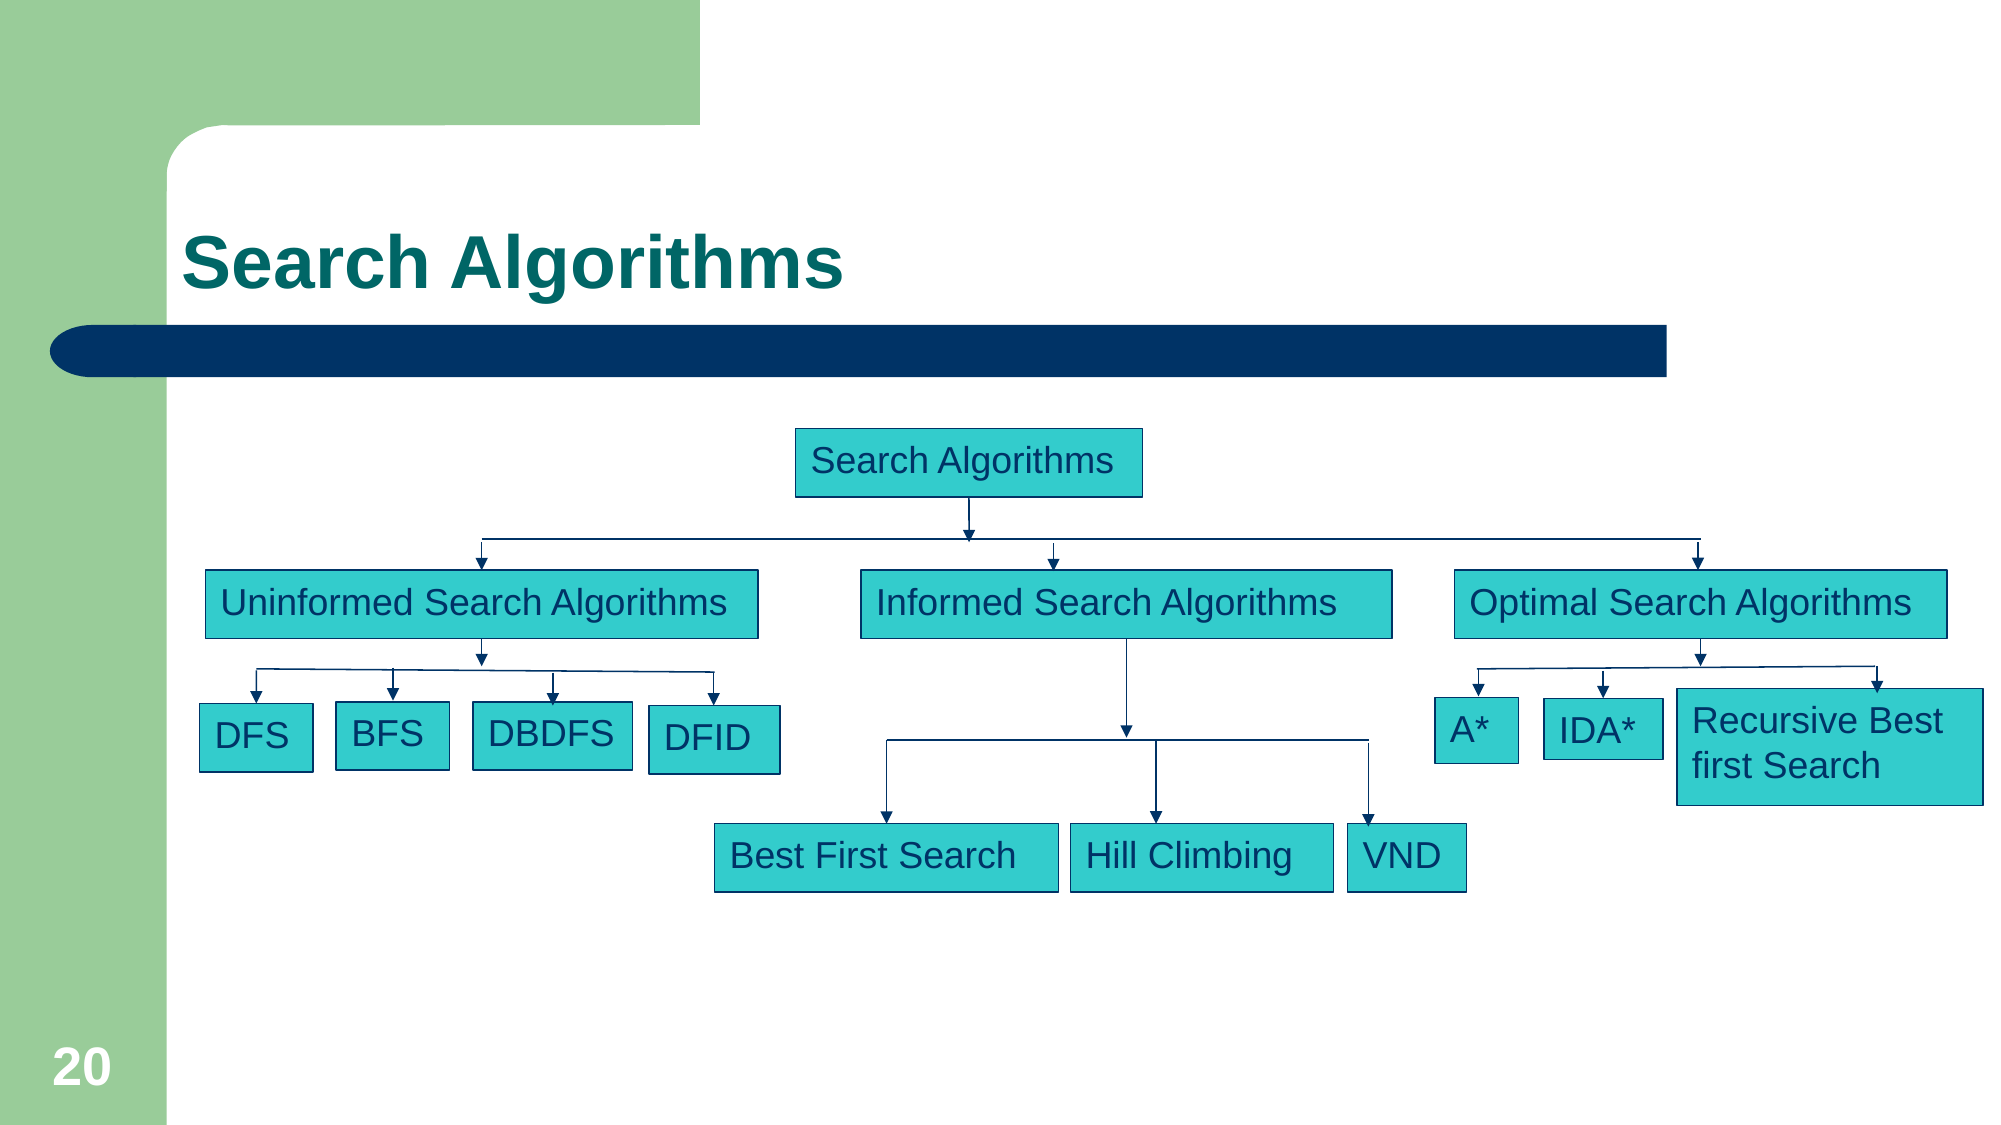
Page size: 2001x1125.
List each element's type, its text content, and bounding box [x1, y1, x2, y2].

title Search Algorithms [166, 125, 1900, 313]
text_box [199, 428, 1984, 893]
slide_number 20 [18, 1023, 147, 1105]
